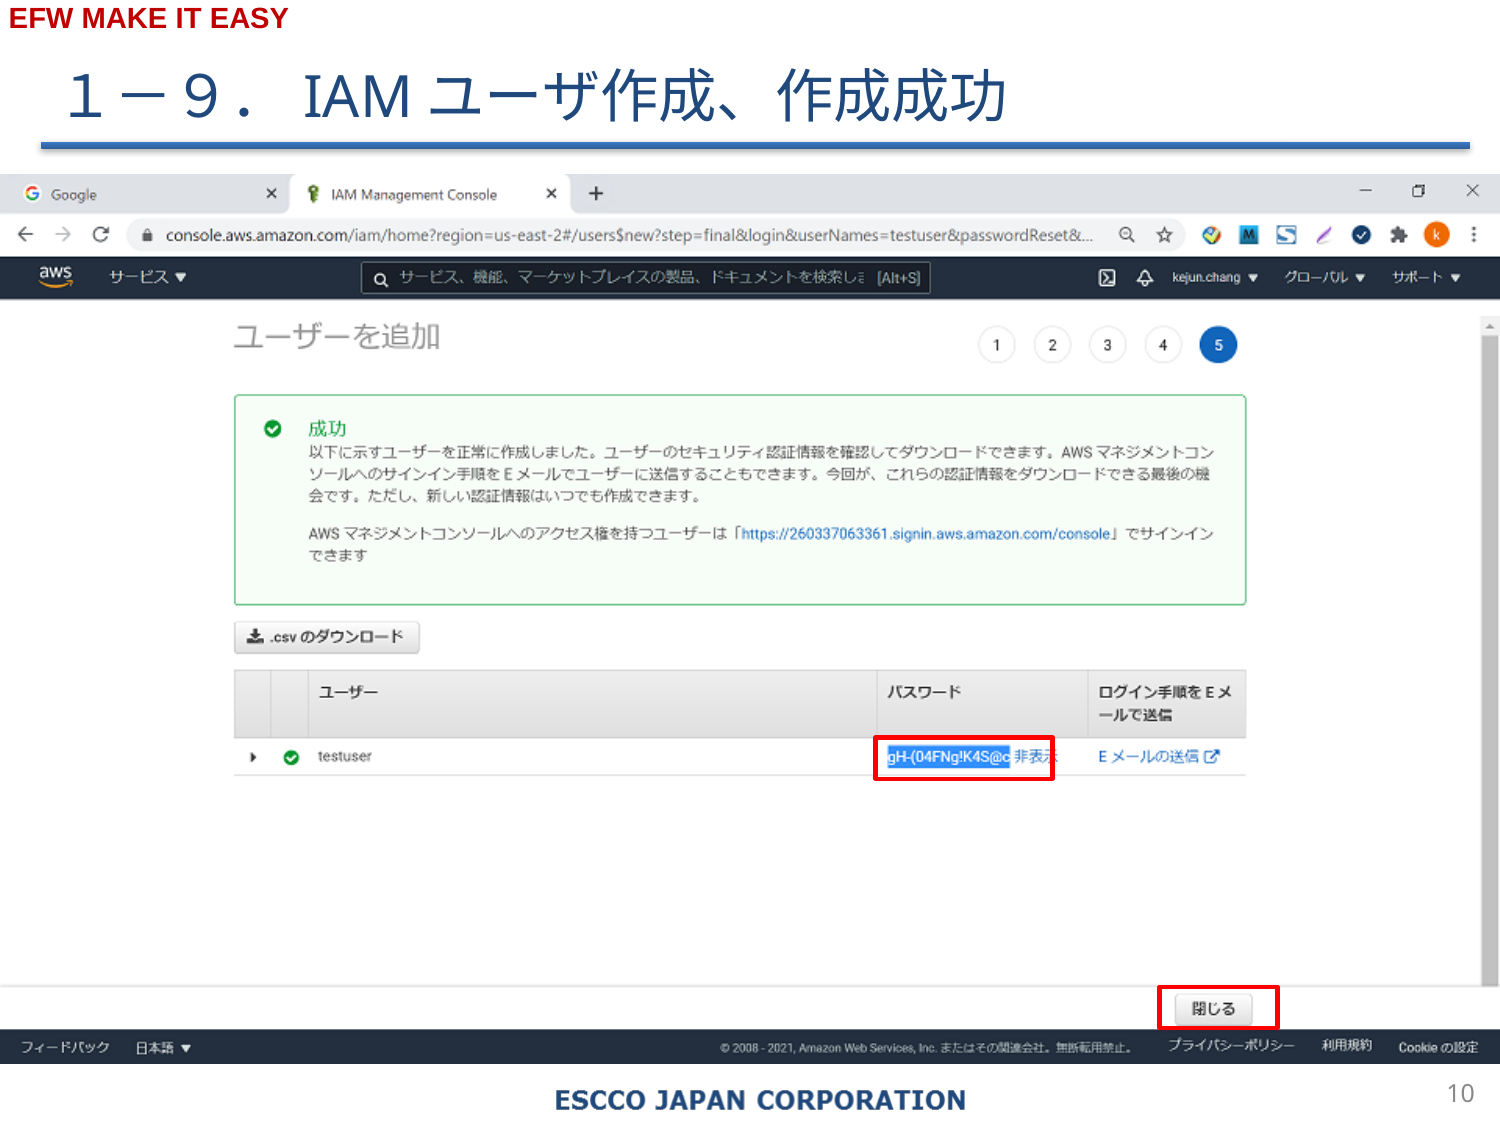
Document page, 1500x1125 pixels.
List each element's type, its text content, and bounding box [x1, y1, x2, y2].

picture [0, 174, 1500, 1064]
picture [523, 1069, 999, 1125]
text_box [25, 0, 76, 27]
text_box 9 [1139, 1071, 1490, 1125]
text_box [50, 1, 101, 52]
title １－９．IAMユーザ作成、作成成功 [41, 44, 1392, 138]
